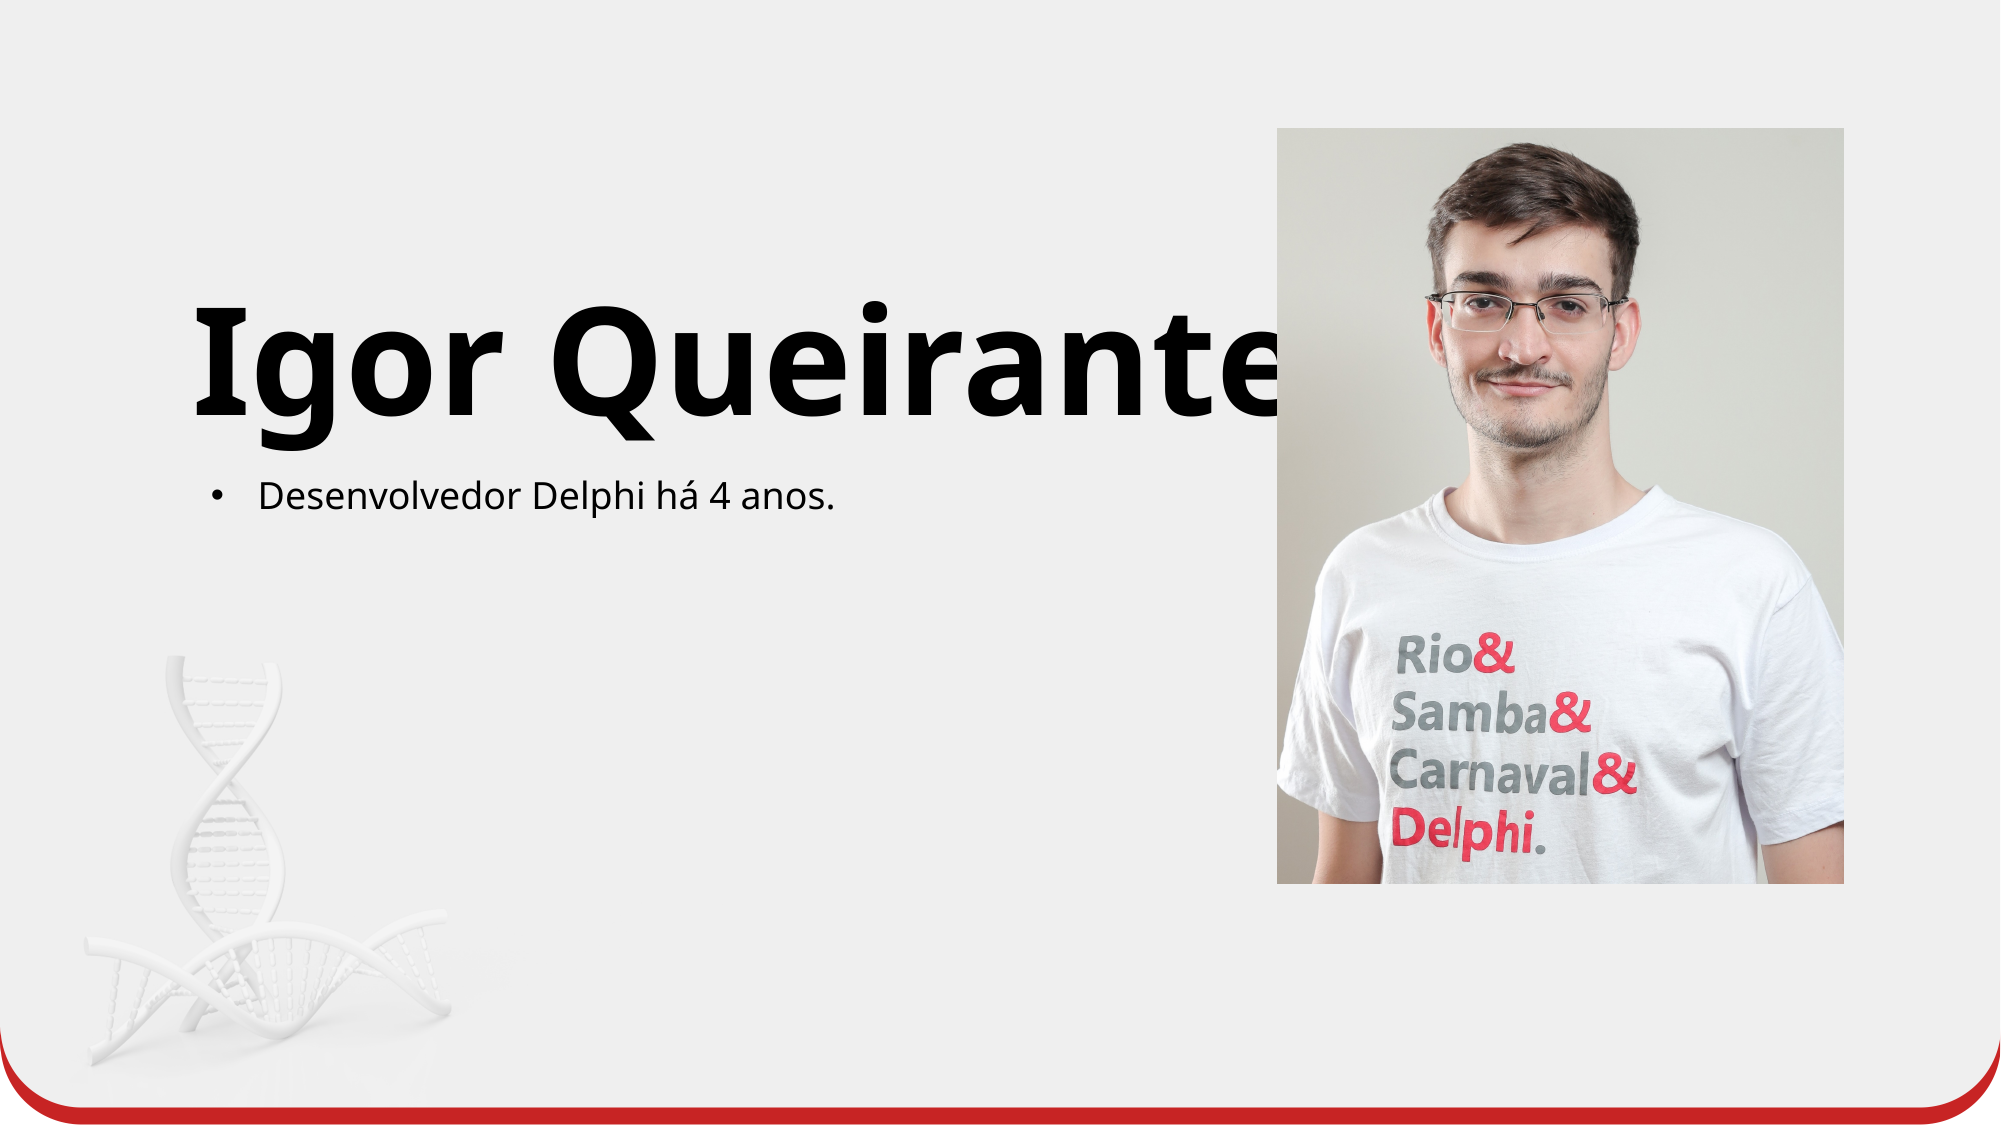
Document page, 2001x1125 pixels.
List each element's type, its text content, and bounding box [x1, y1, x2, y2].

subtitle Desenvolvedor Delphi há 4 anos. [195, 455, 1277, 679]
title Igor Queirantes [177, 332, 1277, 456]
picture [0, 0, 2001, 1125]
